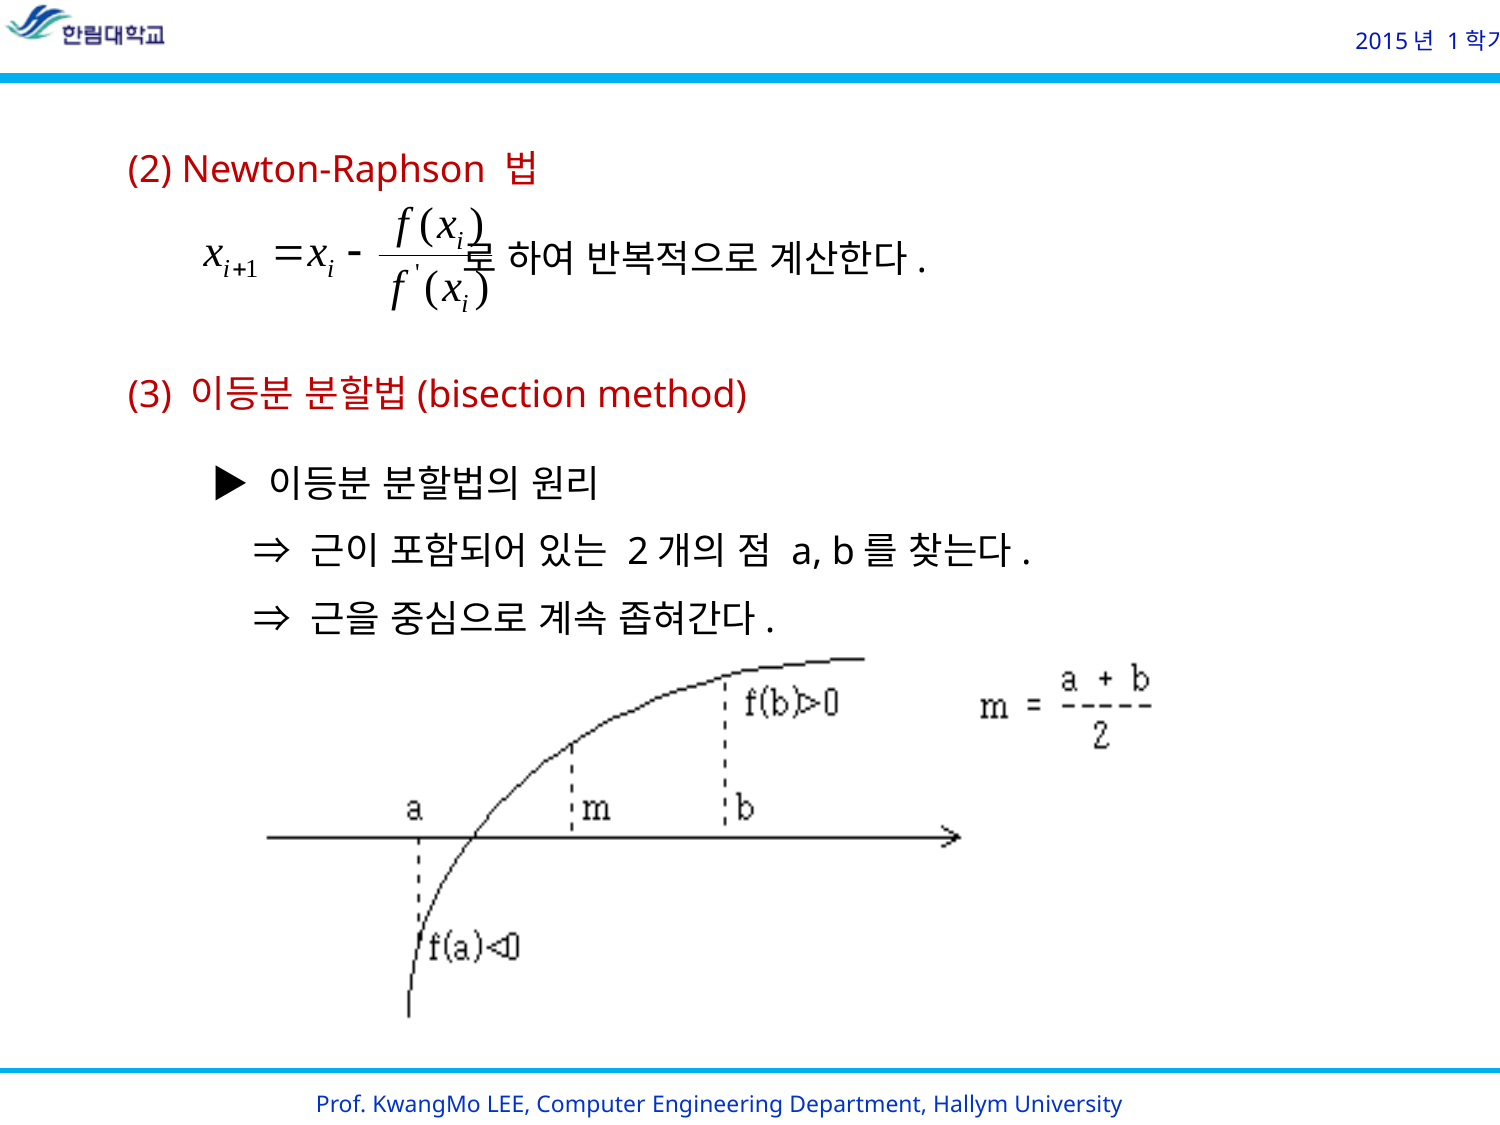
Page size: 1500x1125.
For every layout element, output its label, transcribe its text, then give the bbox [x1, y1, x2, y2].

text_box 2015년 1학기 [1340, 19, 1500, 62]
picture [0, 0, 174, 59]
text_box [194, 195, 503, 323]
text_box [88, 136, 1320, 1024]
text_box Prof. KwangMo LEE, Computer Engineering Department, Hallym University [301, 1082, 1247, 1125]
